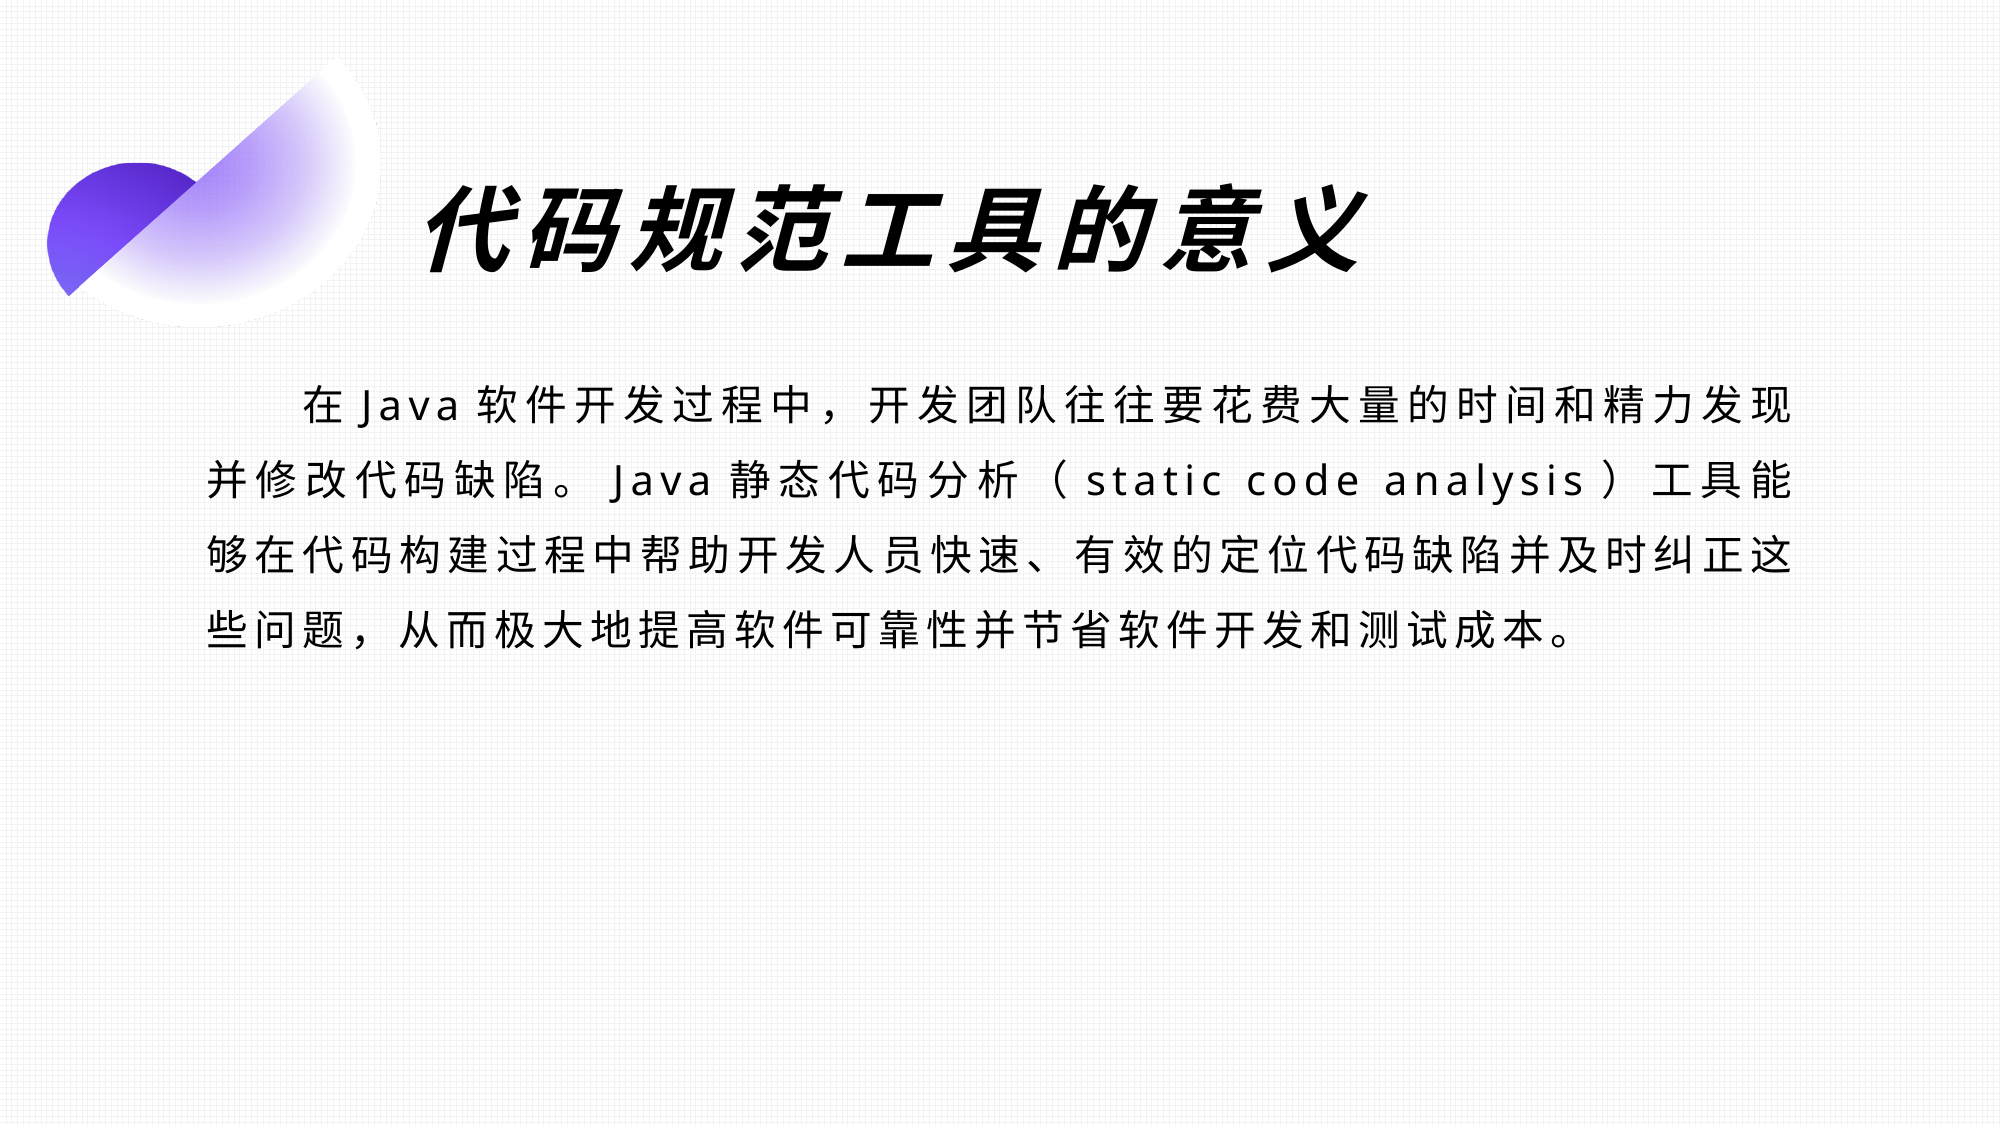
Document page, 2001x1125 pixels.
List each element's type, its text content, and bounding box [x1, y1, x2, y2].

text_box 代码规范工具的意义 [401, 162, 1523, 291]
text_box 在Java软件开发过程中，开发团队往往要花费大量的时间和精力发现并修改代码缺陷。Java静态代码分析（static code analysis）工具能够在代码构建过程中帮助开发人员快速、有效的定位代码缺陷并及时纠正这些问题，从而极大地提高软件可靠性并节省软件开发和测试成本。 [191, 346, 1813, 736]
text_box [16, 0, 381, 327]
